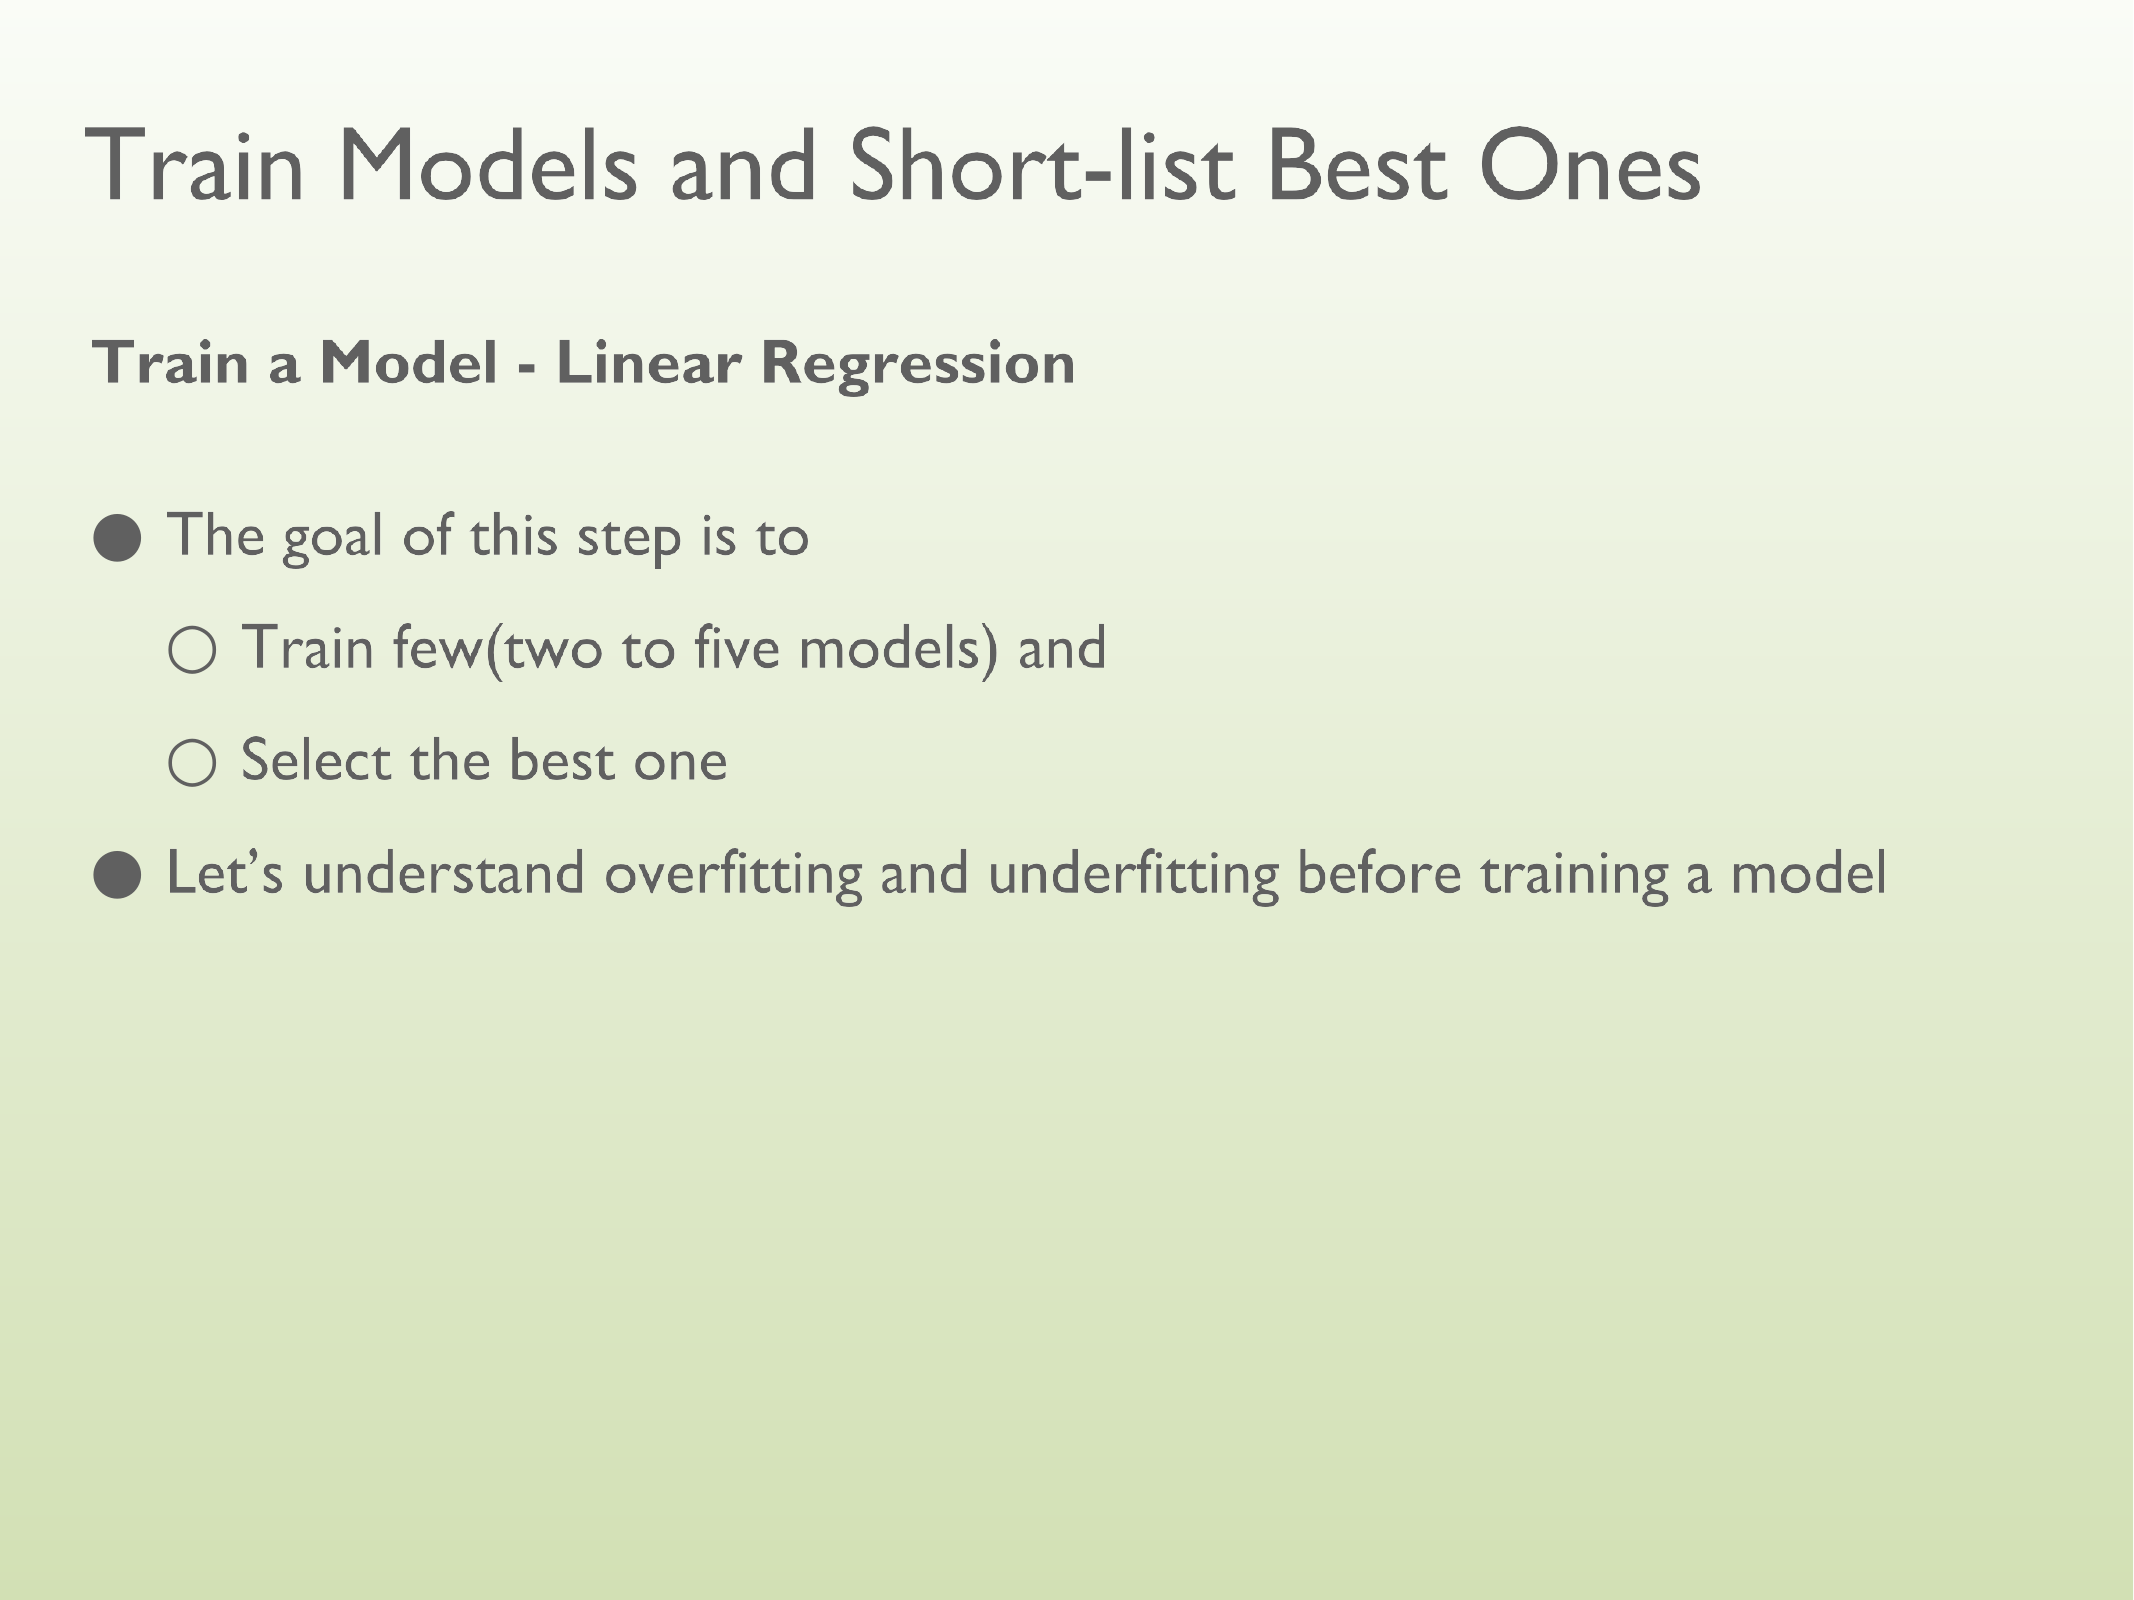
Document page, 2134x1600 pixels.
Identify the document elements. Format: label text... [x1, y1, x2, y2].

picture [92, 339, 1073, 398]
picture [84, 125, 1701, 200]
picture [243, 736, 726, 781]
picture [170, 848, 1885, 907]
text_box ● ○ ○ ● [88, 452, 206, 905]
picture [166, 511, 808, 570]
picture [241, 623, 1104, 682]
